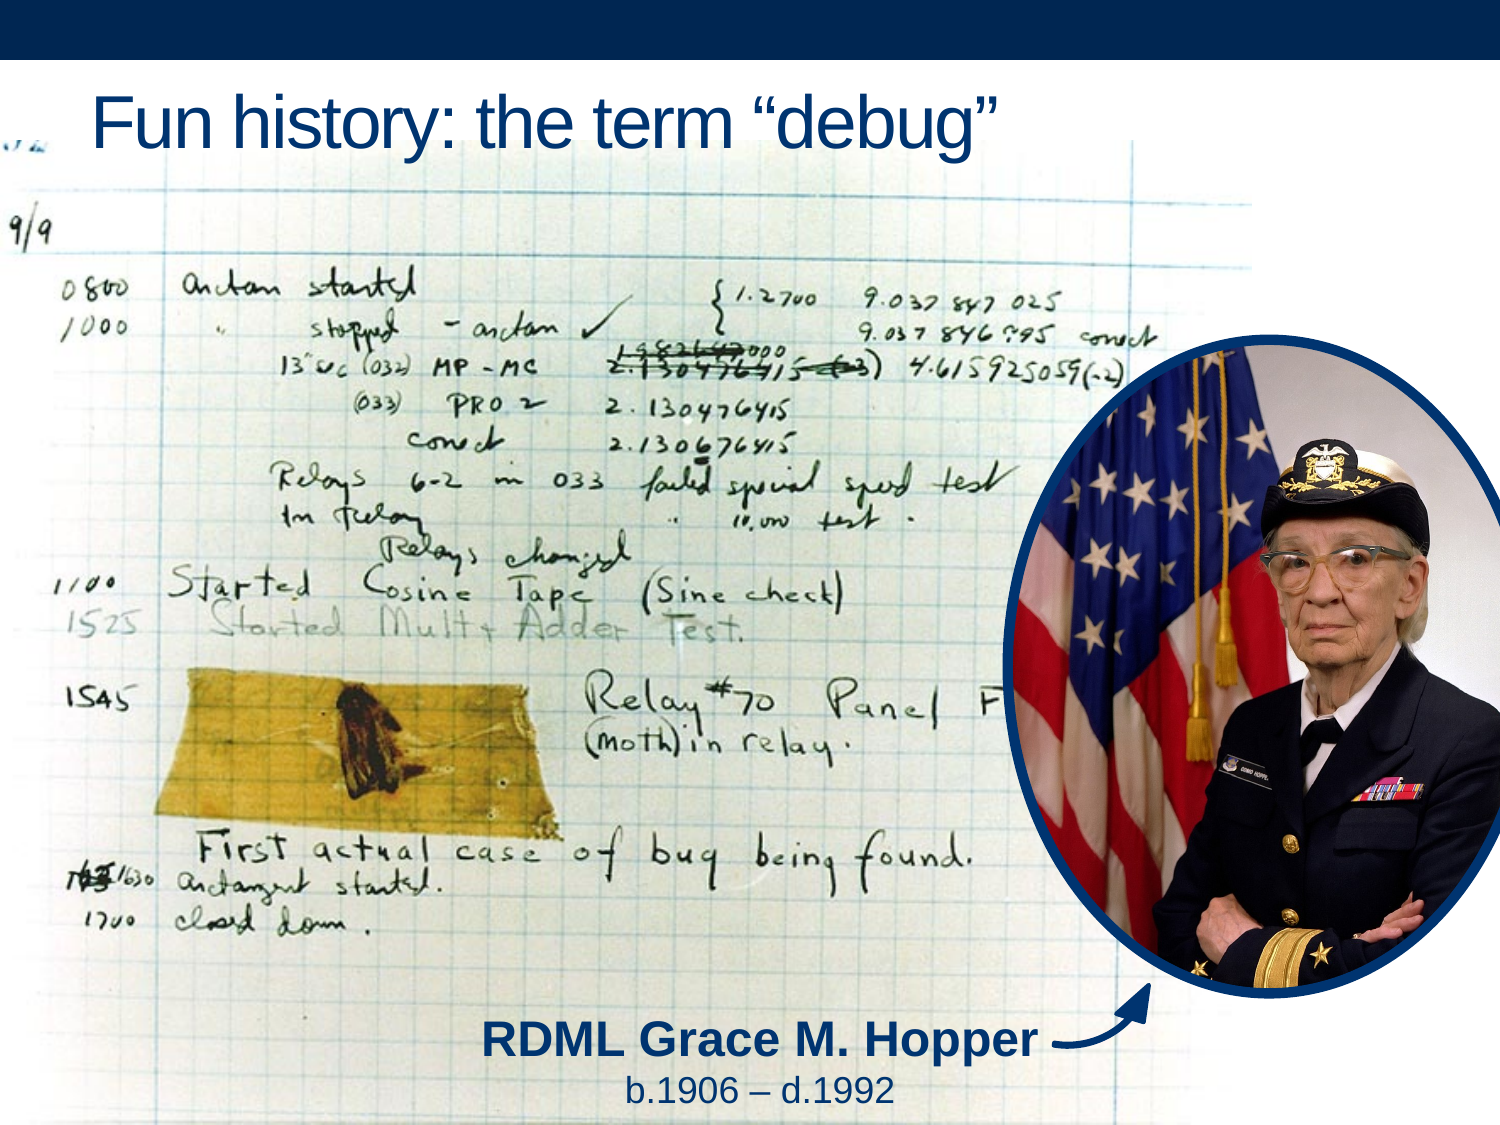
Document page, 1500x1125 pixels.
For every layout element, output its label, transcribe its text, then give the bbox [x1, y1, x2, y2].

title Fun history: the term “debug” [75, 37, 1425, 200]
picture [0, 139, 1500, 1125]
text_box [463, 861, 1167, 1120]
